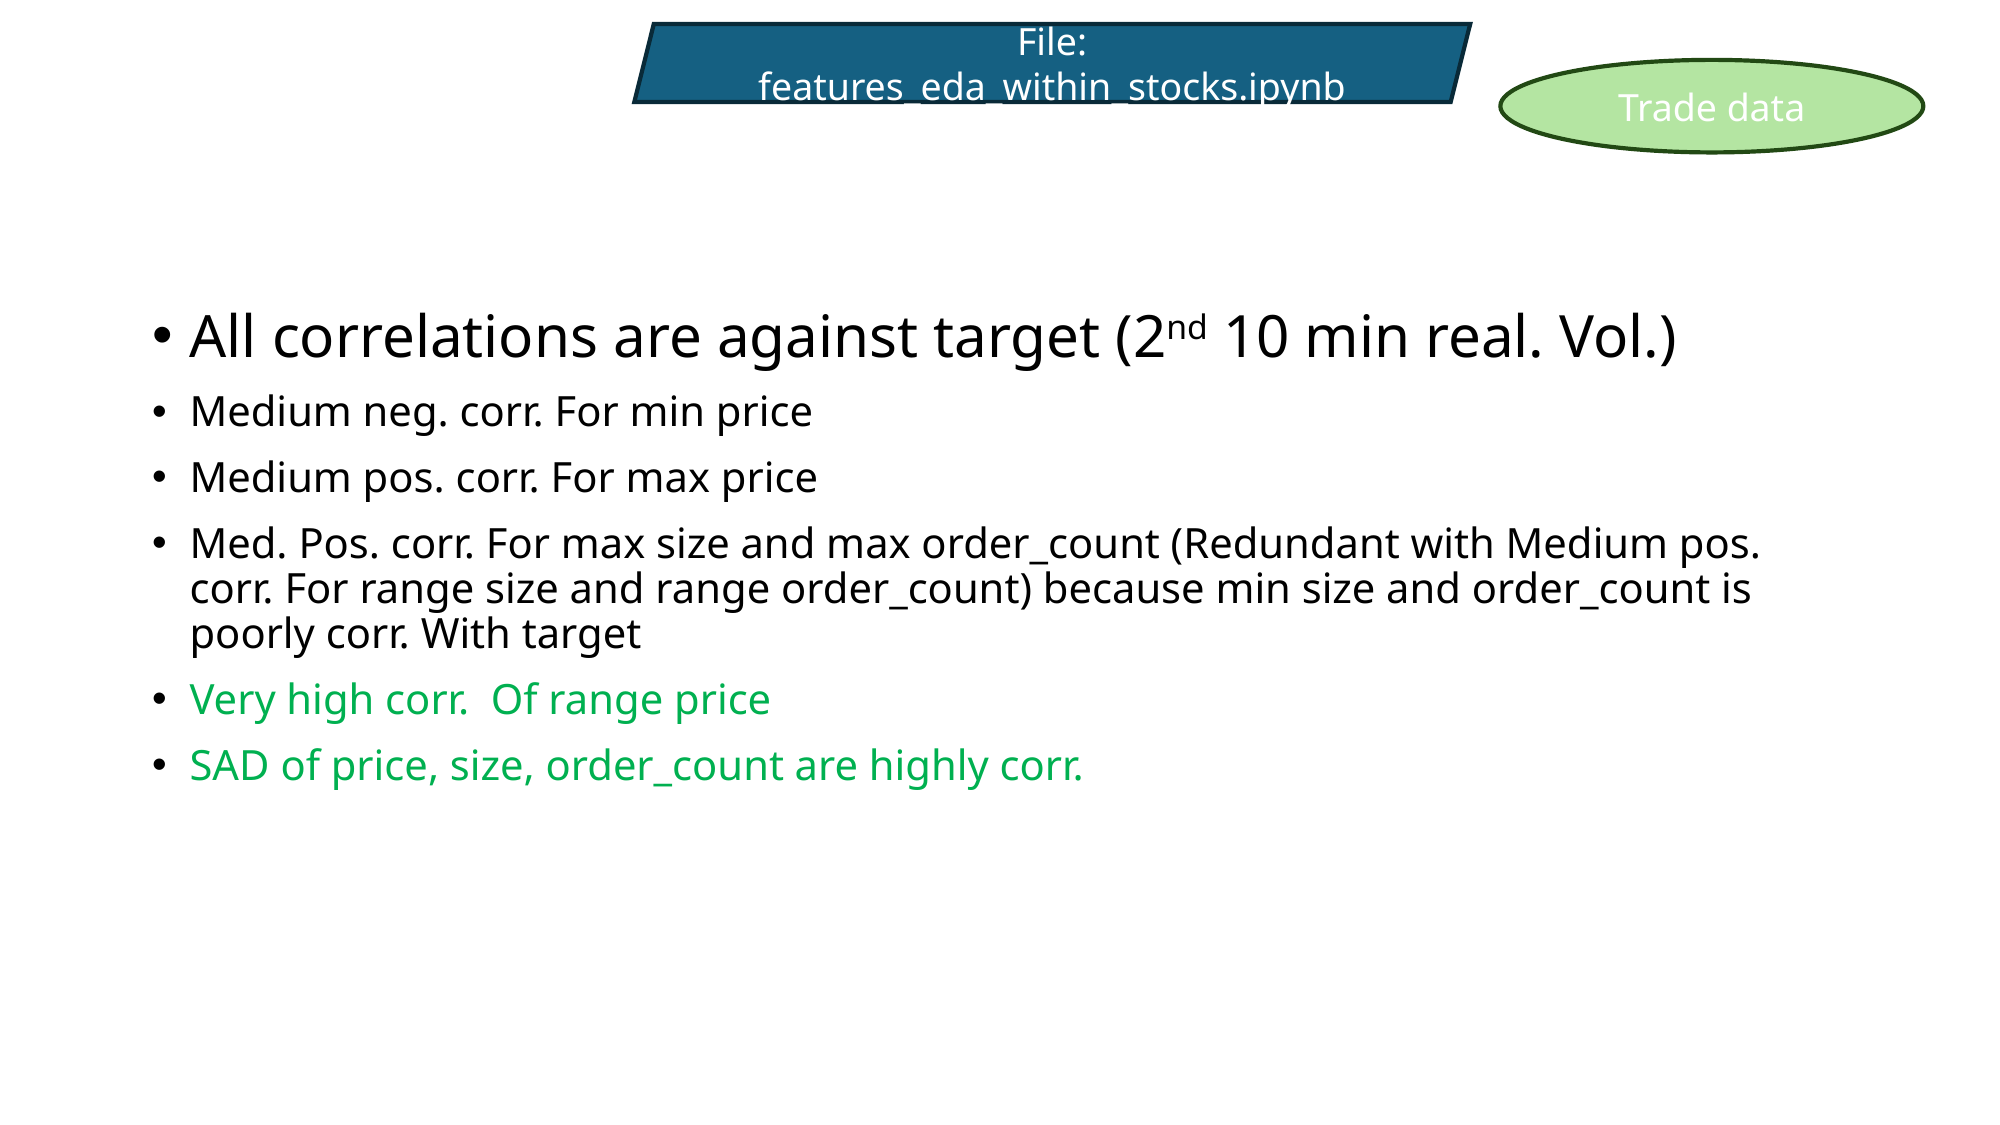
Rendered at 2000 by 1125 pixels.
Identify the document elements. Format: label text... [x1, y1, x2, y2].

list All correlations are against target (2nd 10 min real. Vol.) Medium neg. corr. For min price Medium pos. corr. For max price Med. Pos. corr. For max size and max order_count (Redundant with Medium pos. corr. For range size and range order_count) because min size and order_count is poorly corr. With target Very high corr. Of range price SAD of price, size, order_count are highly corr. [137, 299, 1862, 1013]
text_box Trade data [1498, 57, 1926, 155]
text_box File: features_eda_within_stocks.ipynb [631, 21, 1473, 105]
